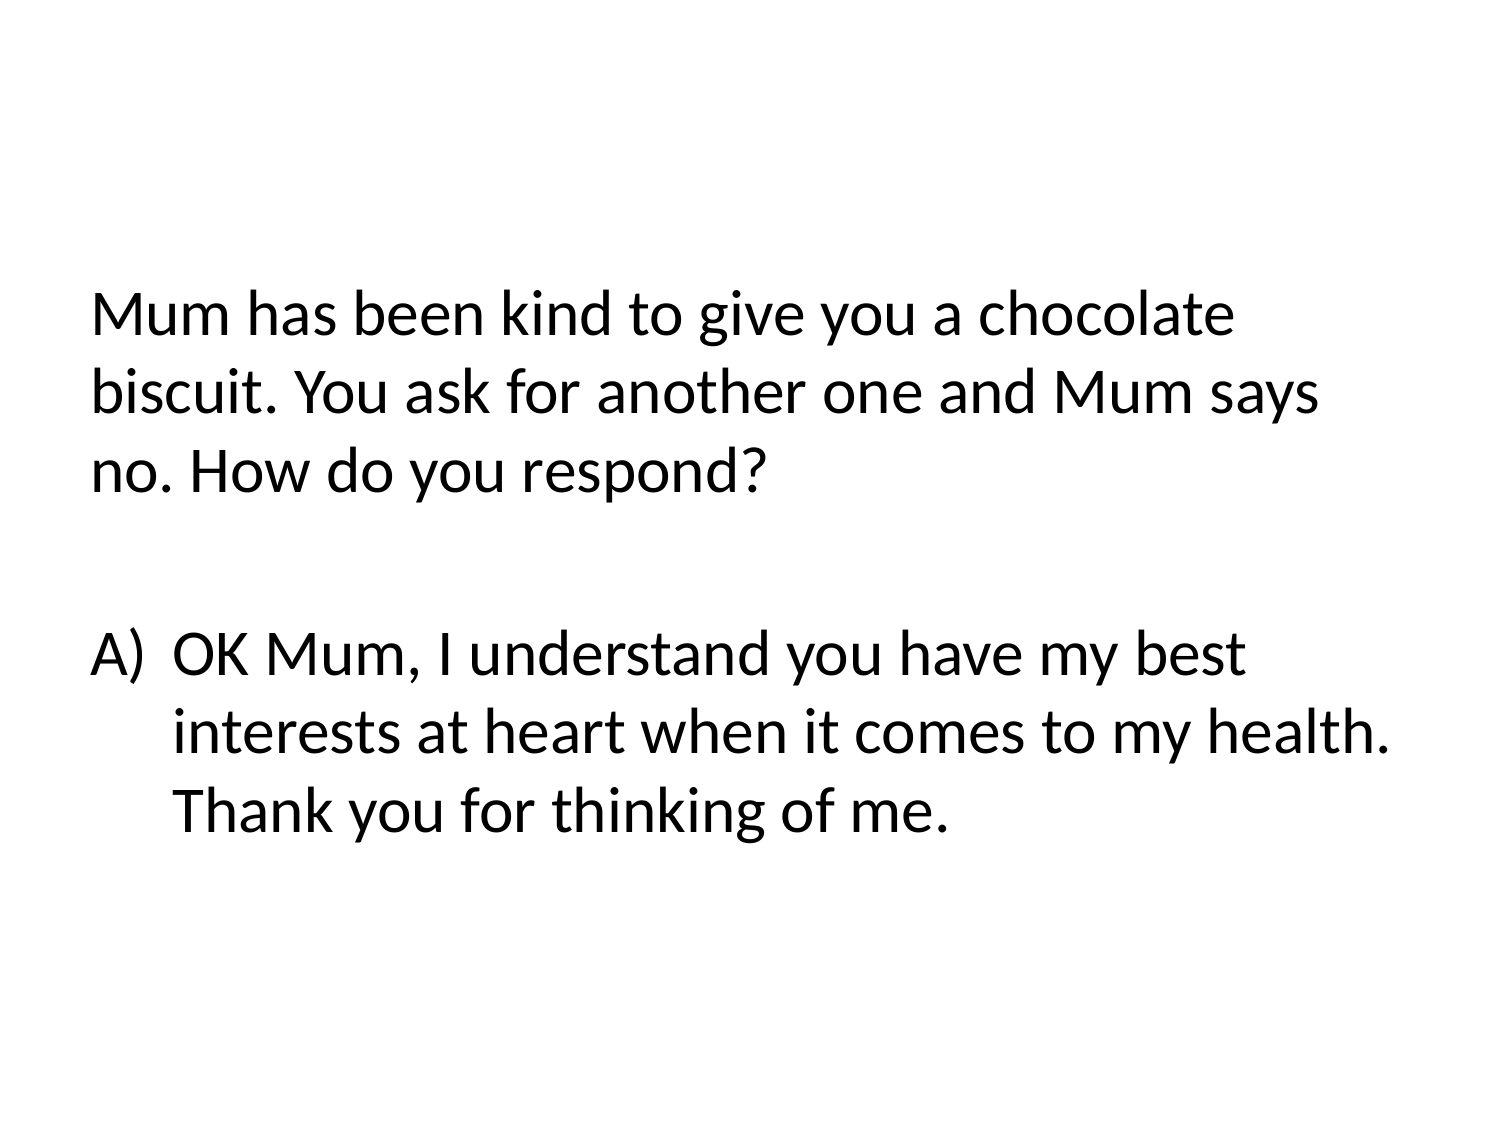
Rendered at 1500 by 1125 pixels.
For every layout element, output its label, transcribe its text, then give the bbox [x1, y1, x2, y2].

list Mum has been kind to give you a chocolate biscuit. You ask for another one and Mum says no. How do you respond? OK Mum, I understand you have my best interests at heart when it comes to my health. Thank you for thinking of me. [75, 262, 1425, 858]
